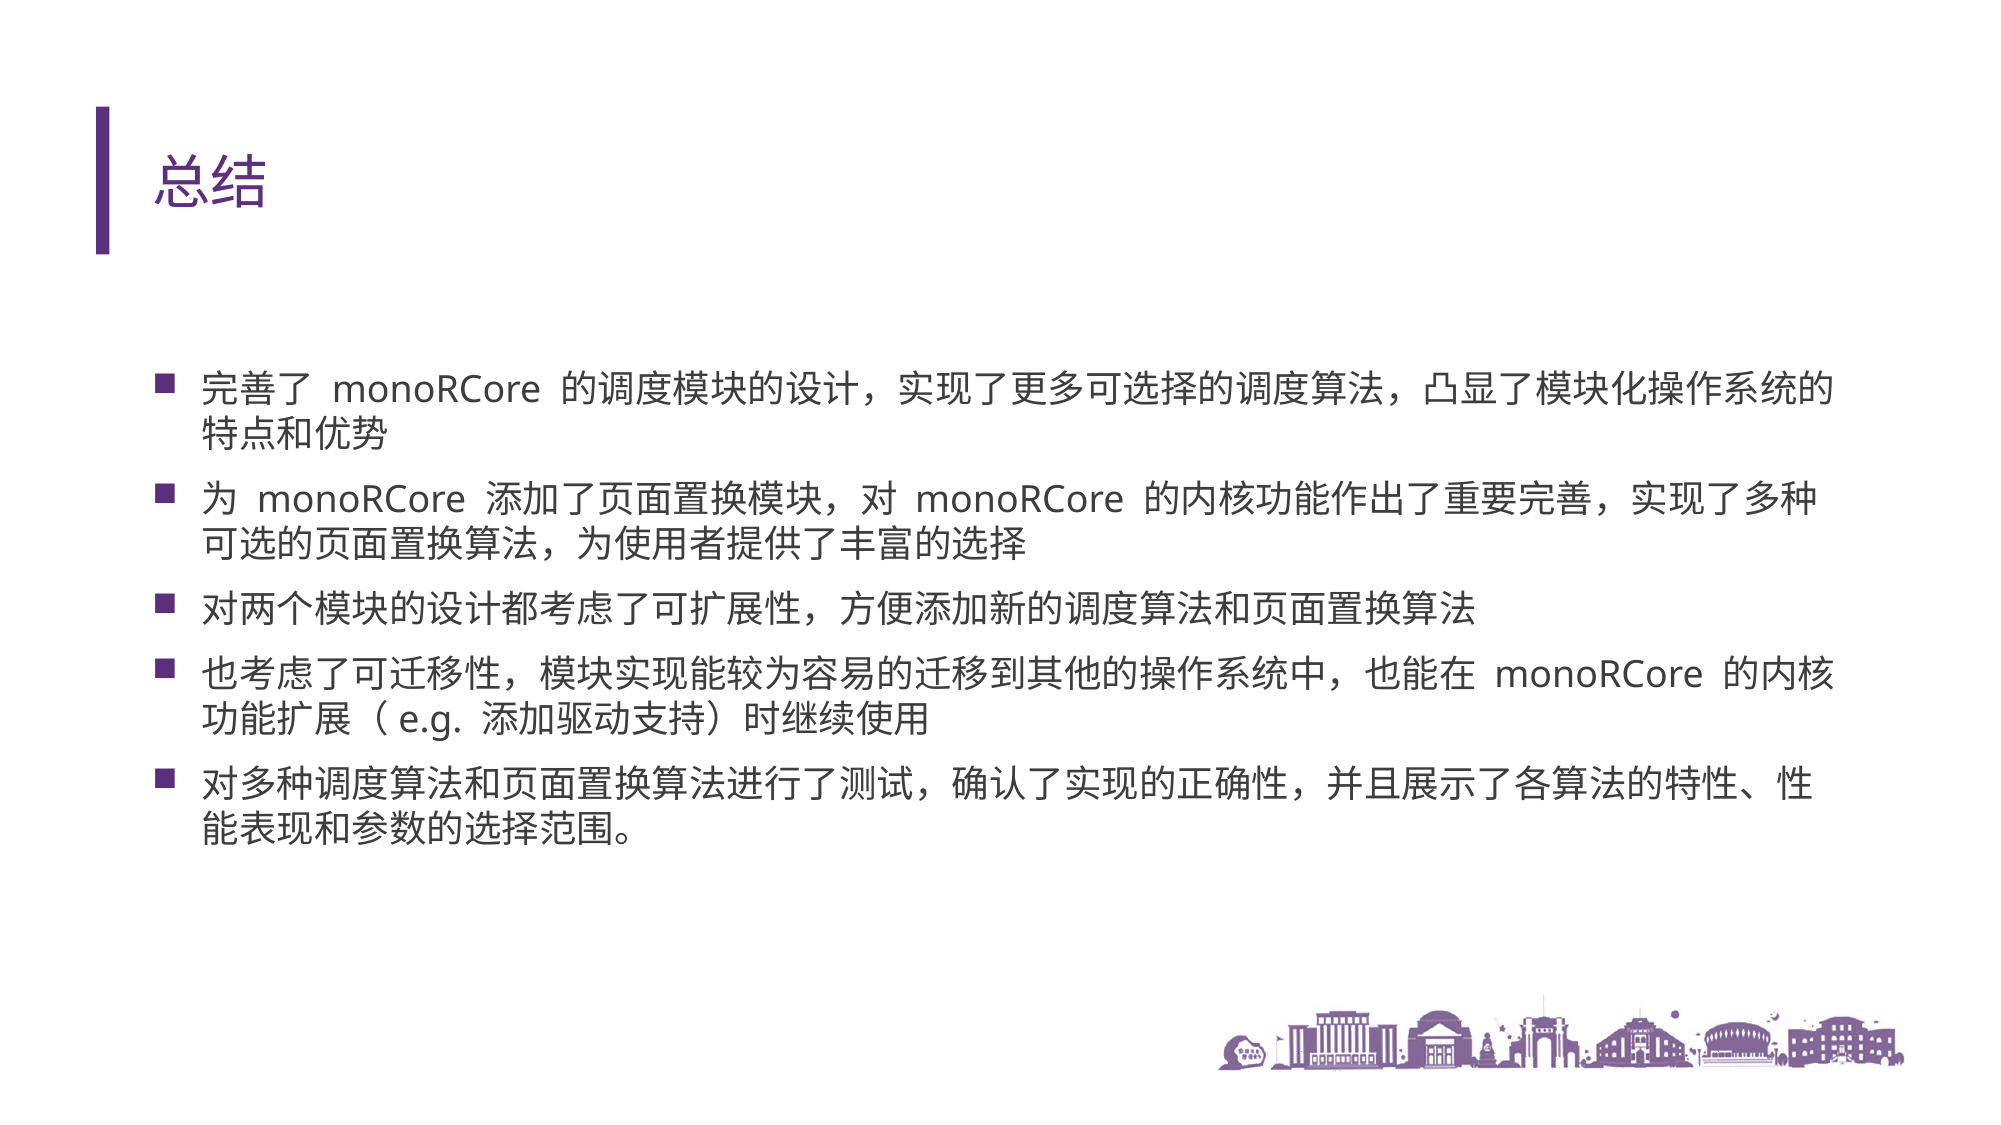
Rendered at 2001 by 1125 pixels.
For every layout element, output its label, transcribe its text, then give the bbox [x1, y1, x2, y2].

list 完善了 monoRCore 的调度模块的设计，实现了更多可选择的调度算法，凸显了模块化操作系统的特点和优势 为 monoRCore 添加了页面置换模块，对 monoRCore 的内核功能作出了重要完善，实现了多种可选的页面置换算法，为使用者提供了丰富的选择 对两个模块的设计都考虑了可扩展性，方便添加新的调度算法和页面置换算法 也考虑了可迁移性，模块实现能较为容易的迁移到其他的操作系统中，也能在 monoRCore 的内核功能扩展（e.g. 添加驱动支持）时继续使用 对多种调度算法和页面置换算法进行了测试，确认了实现的正确性，并且展示了各算法的特性、性能表现和参数的选择范围。 [136, 357, 1863, 962]
title 总结 [137, 97, 1863, 264]
